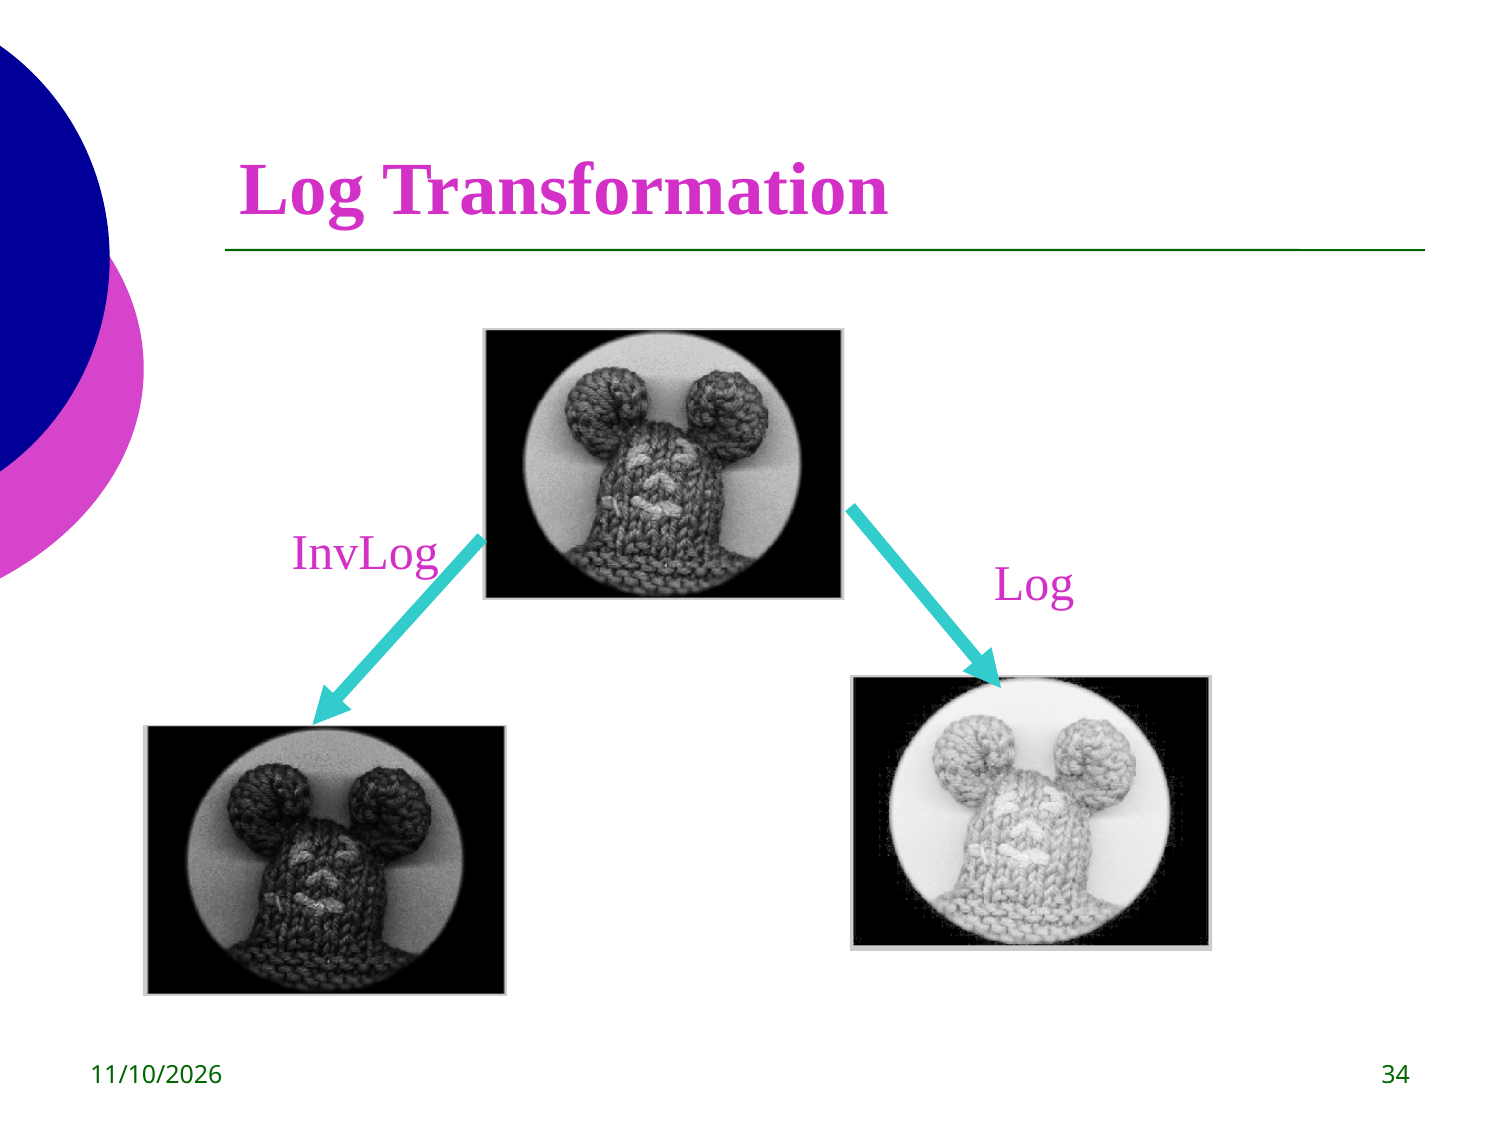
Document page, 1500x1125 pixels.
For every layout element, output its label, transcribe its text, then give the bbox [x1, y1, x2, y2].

text_box Log [978, 542, 1090, 618]
slide_number 34 [1074, 1024, 1426, 1101]
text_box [142, 724, 508, 997]
text_box InvLog [276, 512, 455, 588]
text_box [481, 328, 845, 600]
text_box [313, 588, 437, 723]
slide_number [74, 1024, 426, 1101]
title Log Transformation [224, 49, 1425, 238]
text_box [849, 674, 1213, 951]
